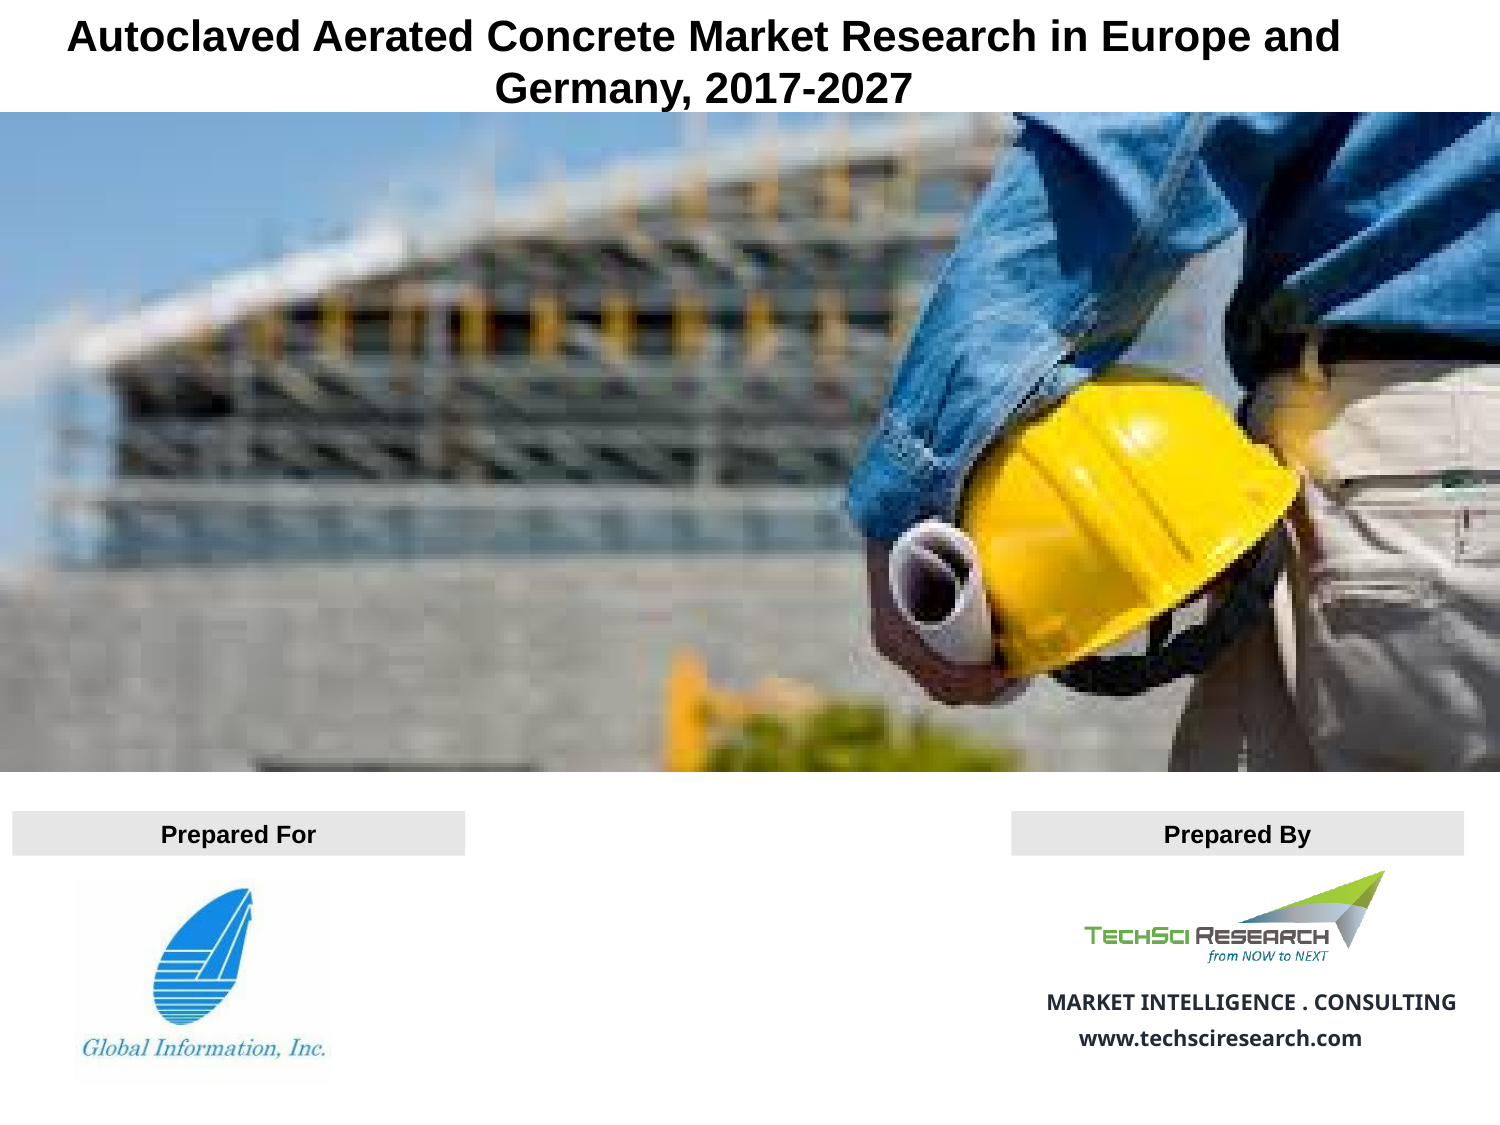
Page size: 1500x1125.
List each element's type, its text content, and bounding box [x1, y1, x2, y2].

text_box Prepared For [12, 811, 466, 856]
text_box Autoclaved Aerated Concrete Market Research in Europe and Germany, 2017-2027 [0, 0, 1435, 112]
text_box MARKET INTELLIGENCE . CONSULTING [1031, 981, 1500, 1023]
picture [1082, 869, 1385, 965]
text_box www.techsciresearch.com [1064, 1016, 1500, 1058]
text_box Prepared By [1011, 811, 1465, 856]
picture [75, 879, 332, 1085]
picture [0, 112, 1500, 772]
